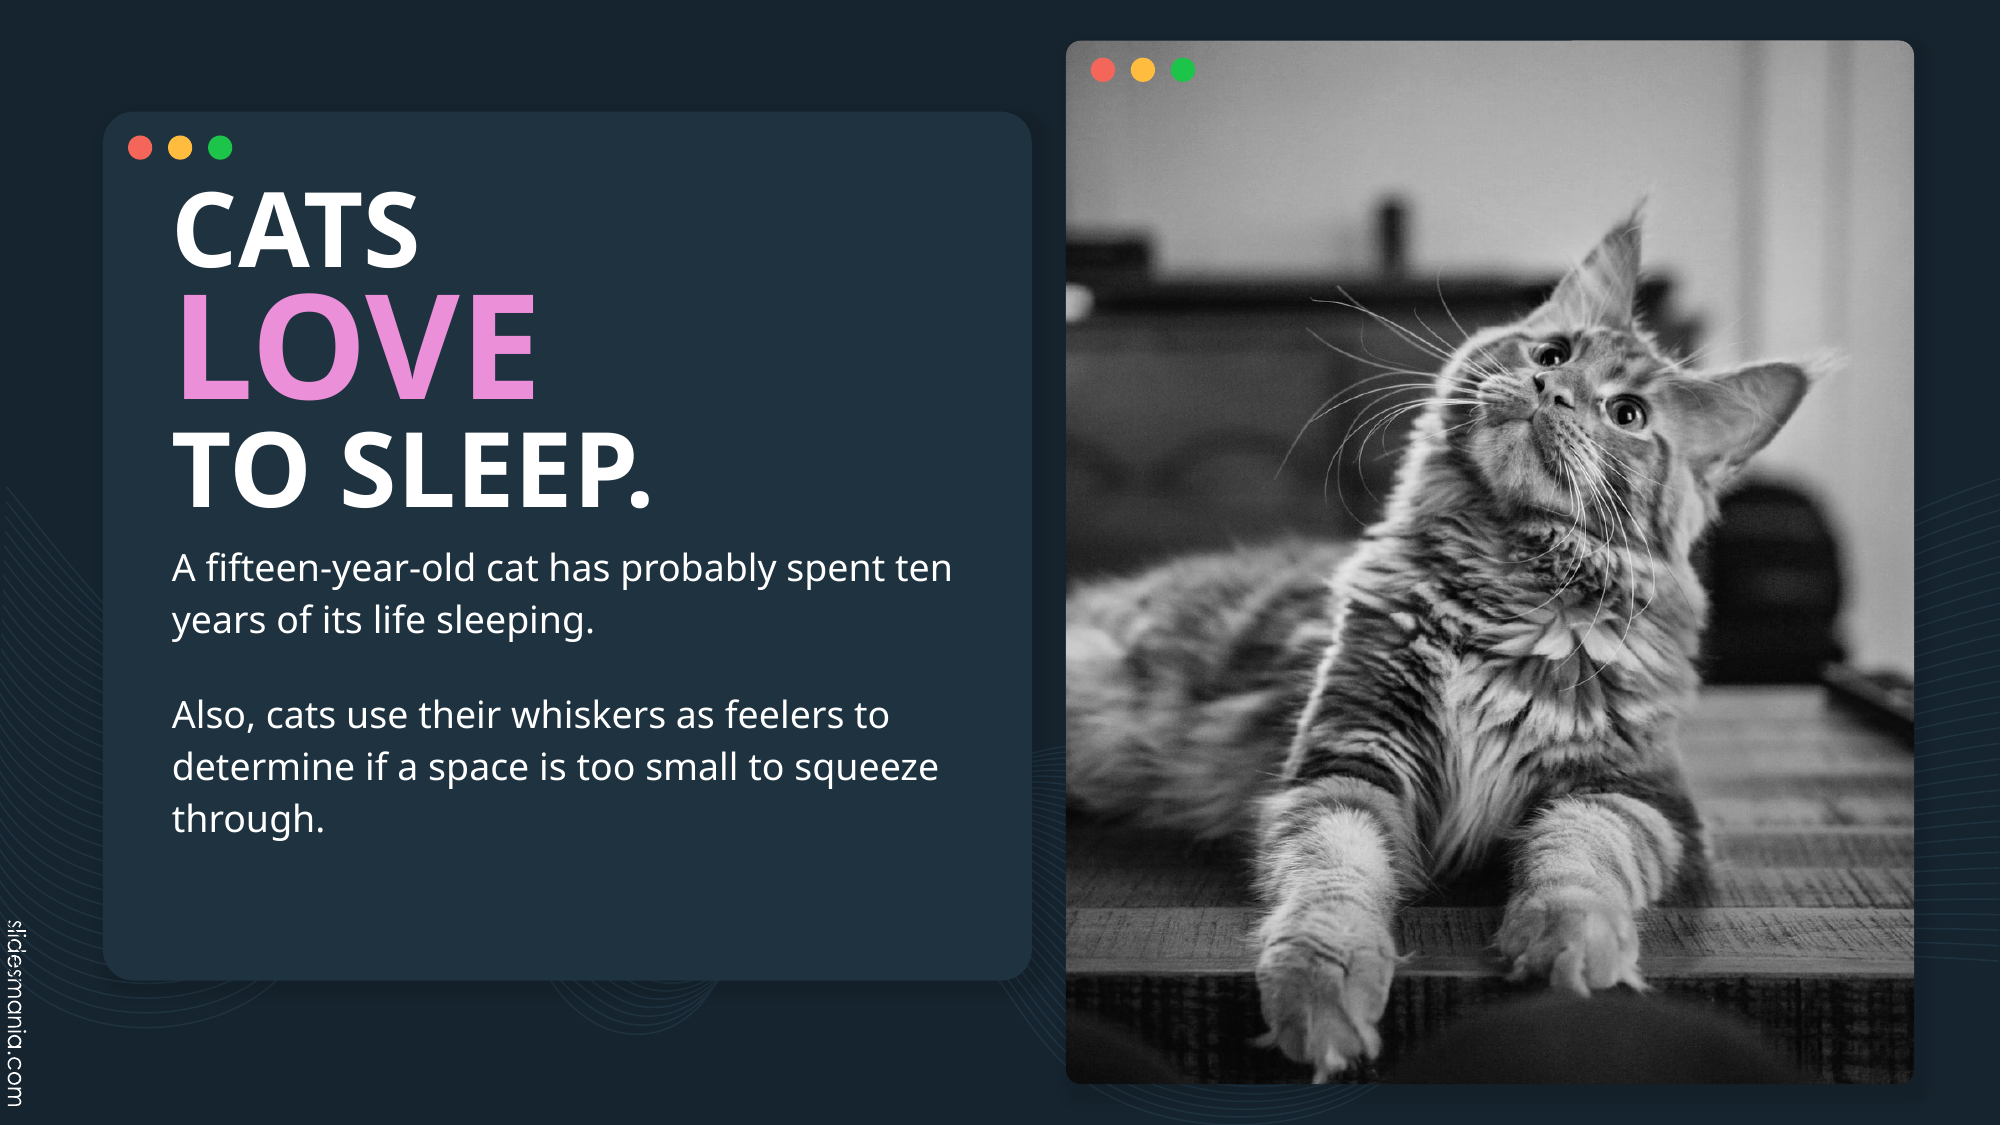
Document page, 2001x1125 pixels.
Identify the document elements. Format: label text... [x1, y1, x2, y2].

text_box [127, 135, 233, 160]
text_box [102, 111, 1032, 981]
picture [1065, 40, 1915, 1085]
title CATS LOVE TO SLEEP. [151, 167, 700, 506]
subtitle A fifteen-year-old cat has probably spent ten years of its life sleeping. Also, cats use their whiskers as feelers to determine if a space is too small to squeeze through. [151, 517, 1000, 856]
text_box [1090, 57, 1196, 83]
